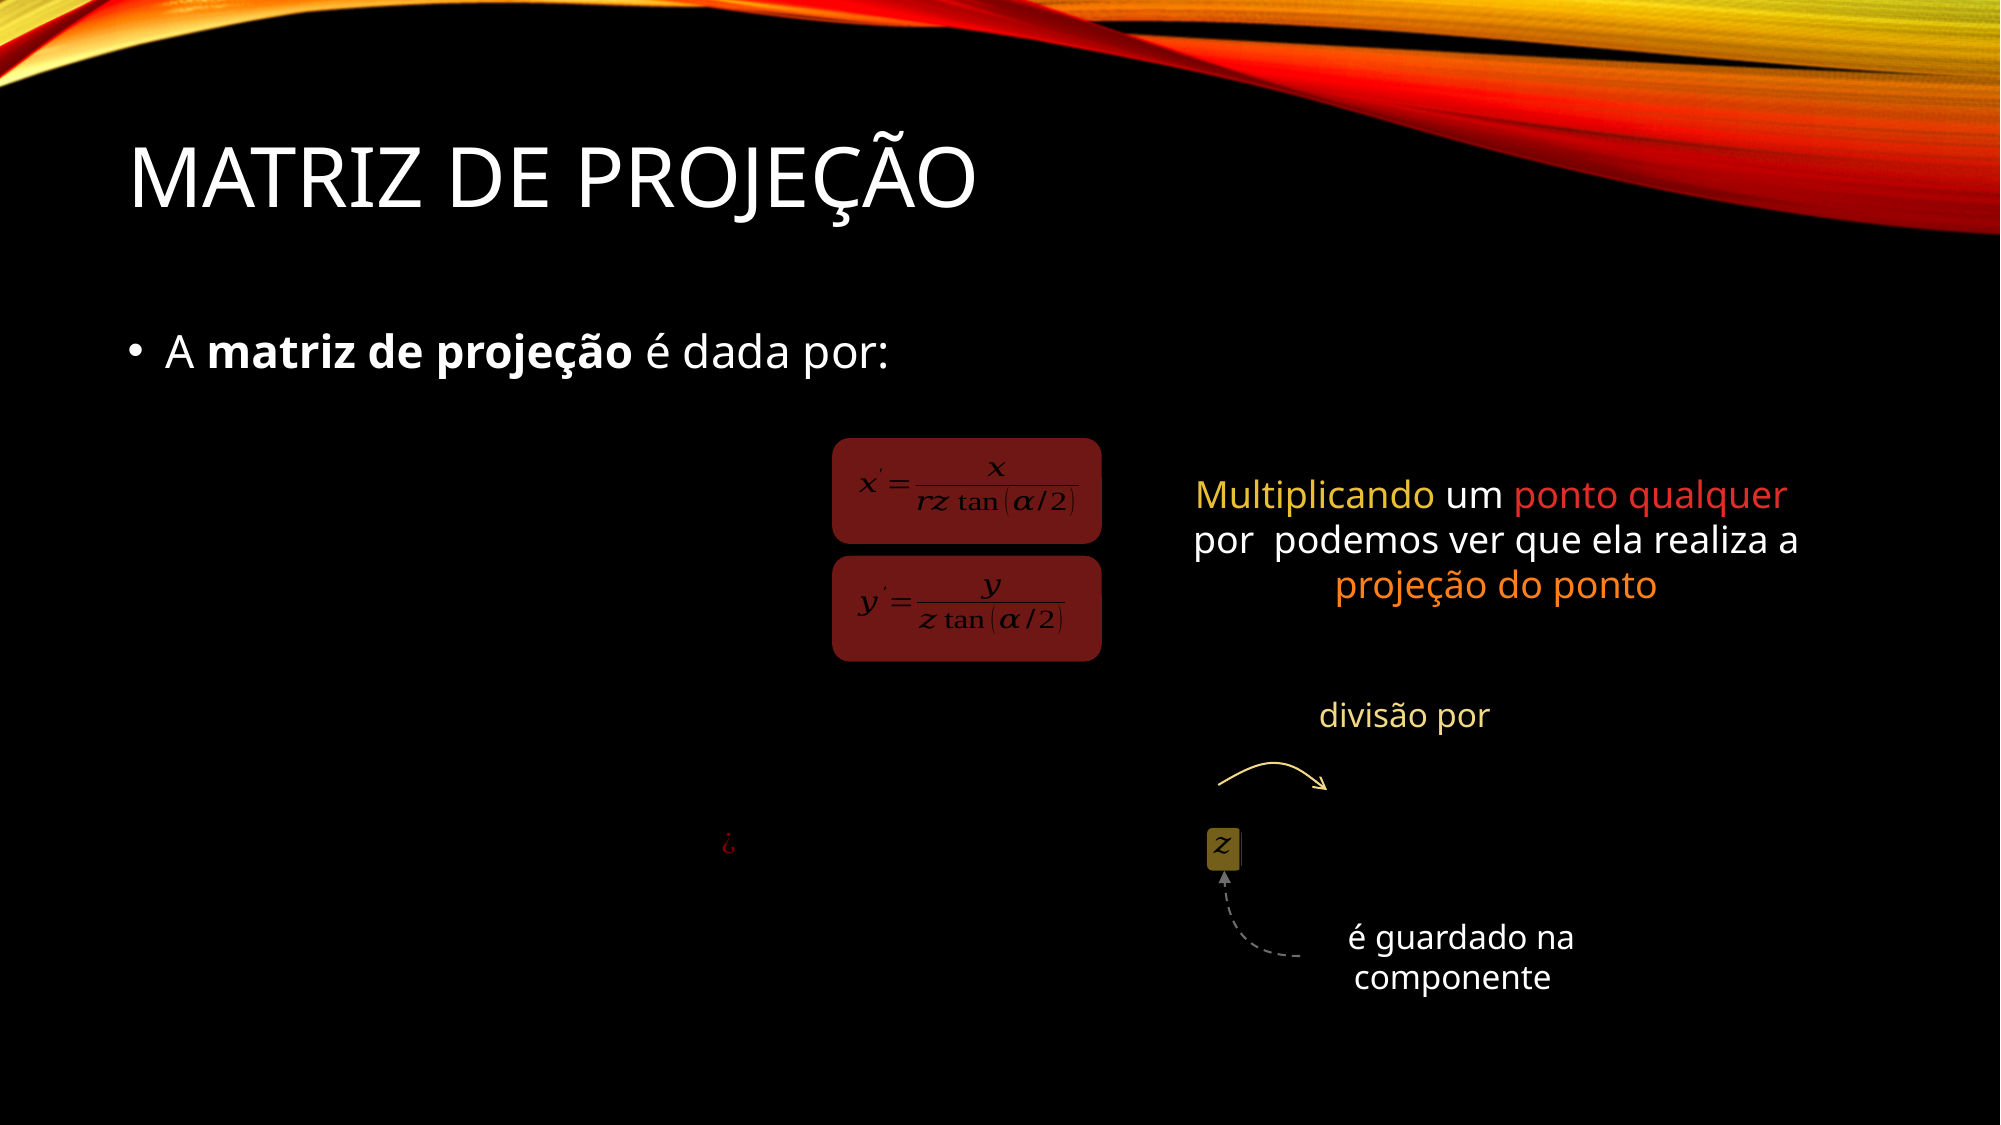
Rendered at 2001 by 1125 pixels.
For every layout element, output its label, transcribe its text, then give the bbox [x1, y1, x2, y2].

title Matriz de Projeção [112, 74, 1888, 288]
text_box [112, 733, 1800, 962]
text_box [831, 437, 1102, 545]
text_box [831, 555, 1102, 662]
list A matriz de projeção é dada por: [112, 309, 1888, 1014]
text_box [1206, 962, 1615, 1005]
picture [0, 0, 2000, 237]
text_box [1146, 686, 1672, 733]
